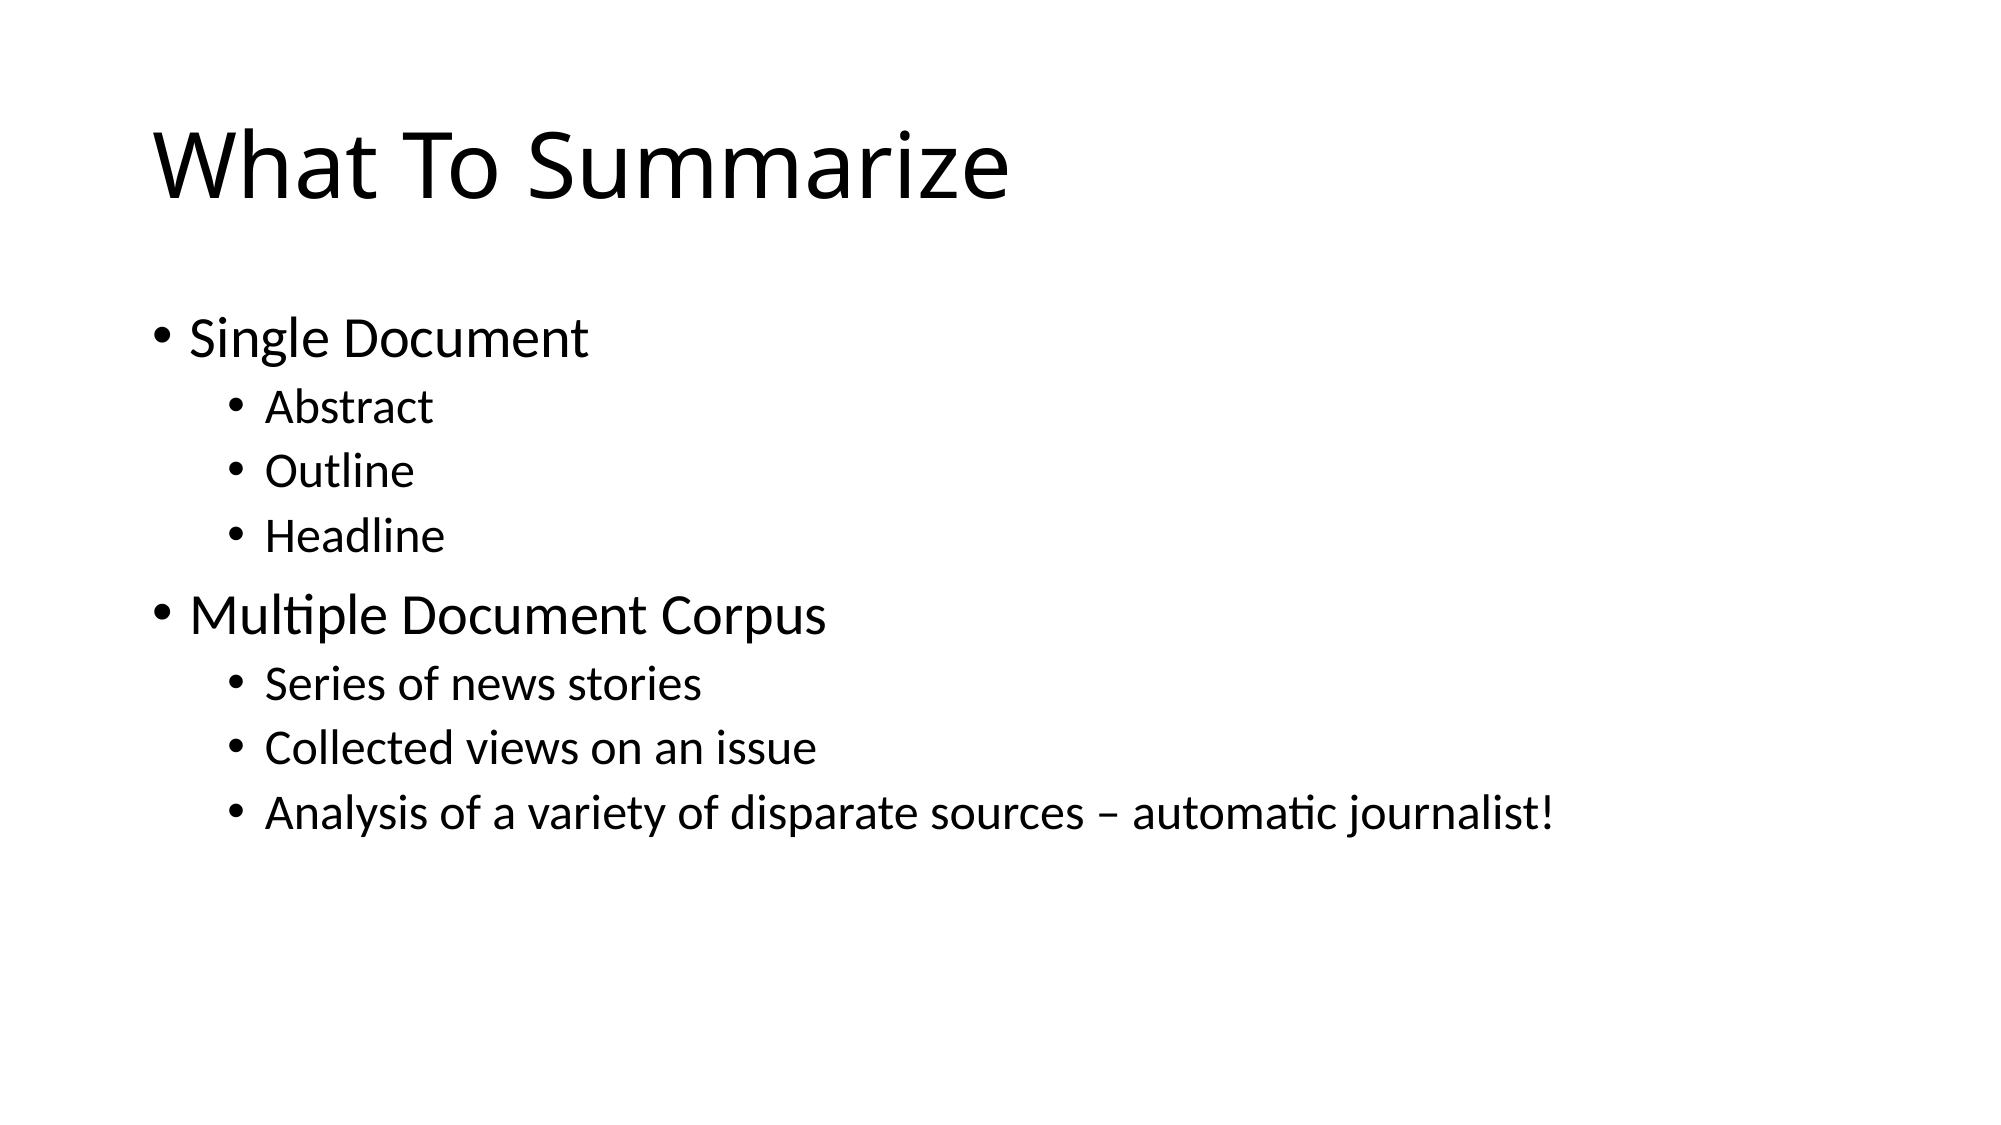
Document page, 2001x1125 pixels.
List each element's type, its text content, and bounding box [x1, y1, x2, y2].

title What To Summarize [137, 59, 1863, 278]
list Single Document Abstract Outline Headline Multiple Document Corpus Series of news stories Collected views on an issue Analysis of a variety of disparate sources – automatic journalist! [137, 299, 1863, 1014]
